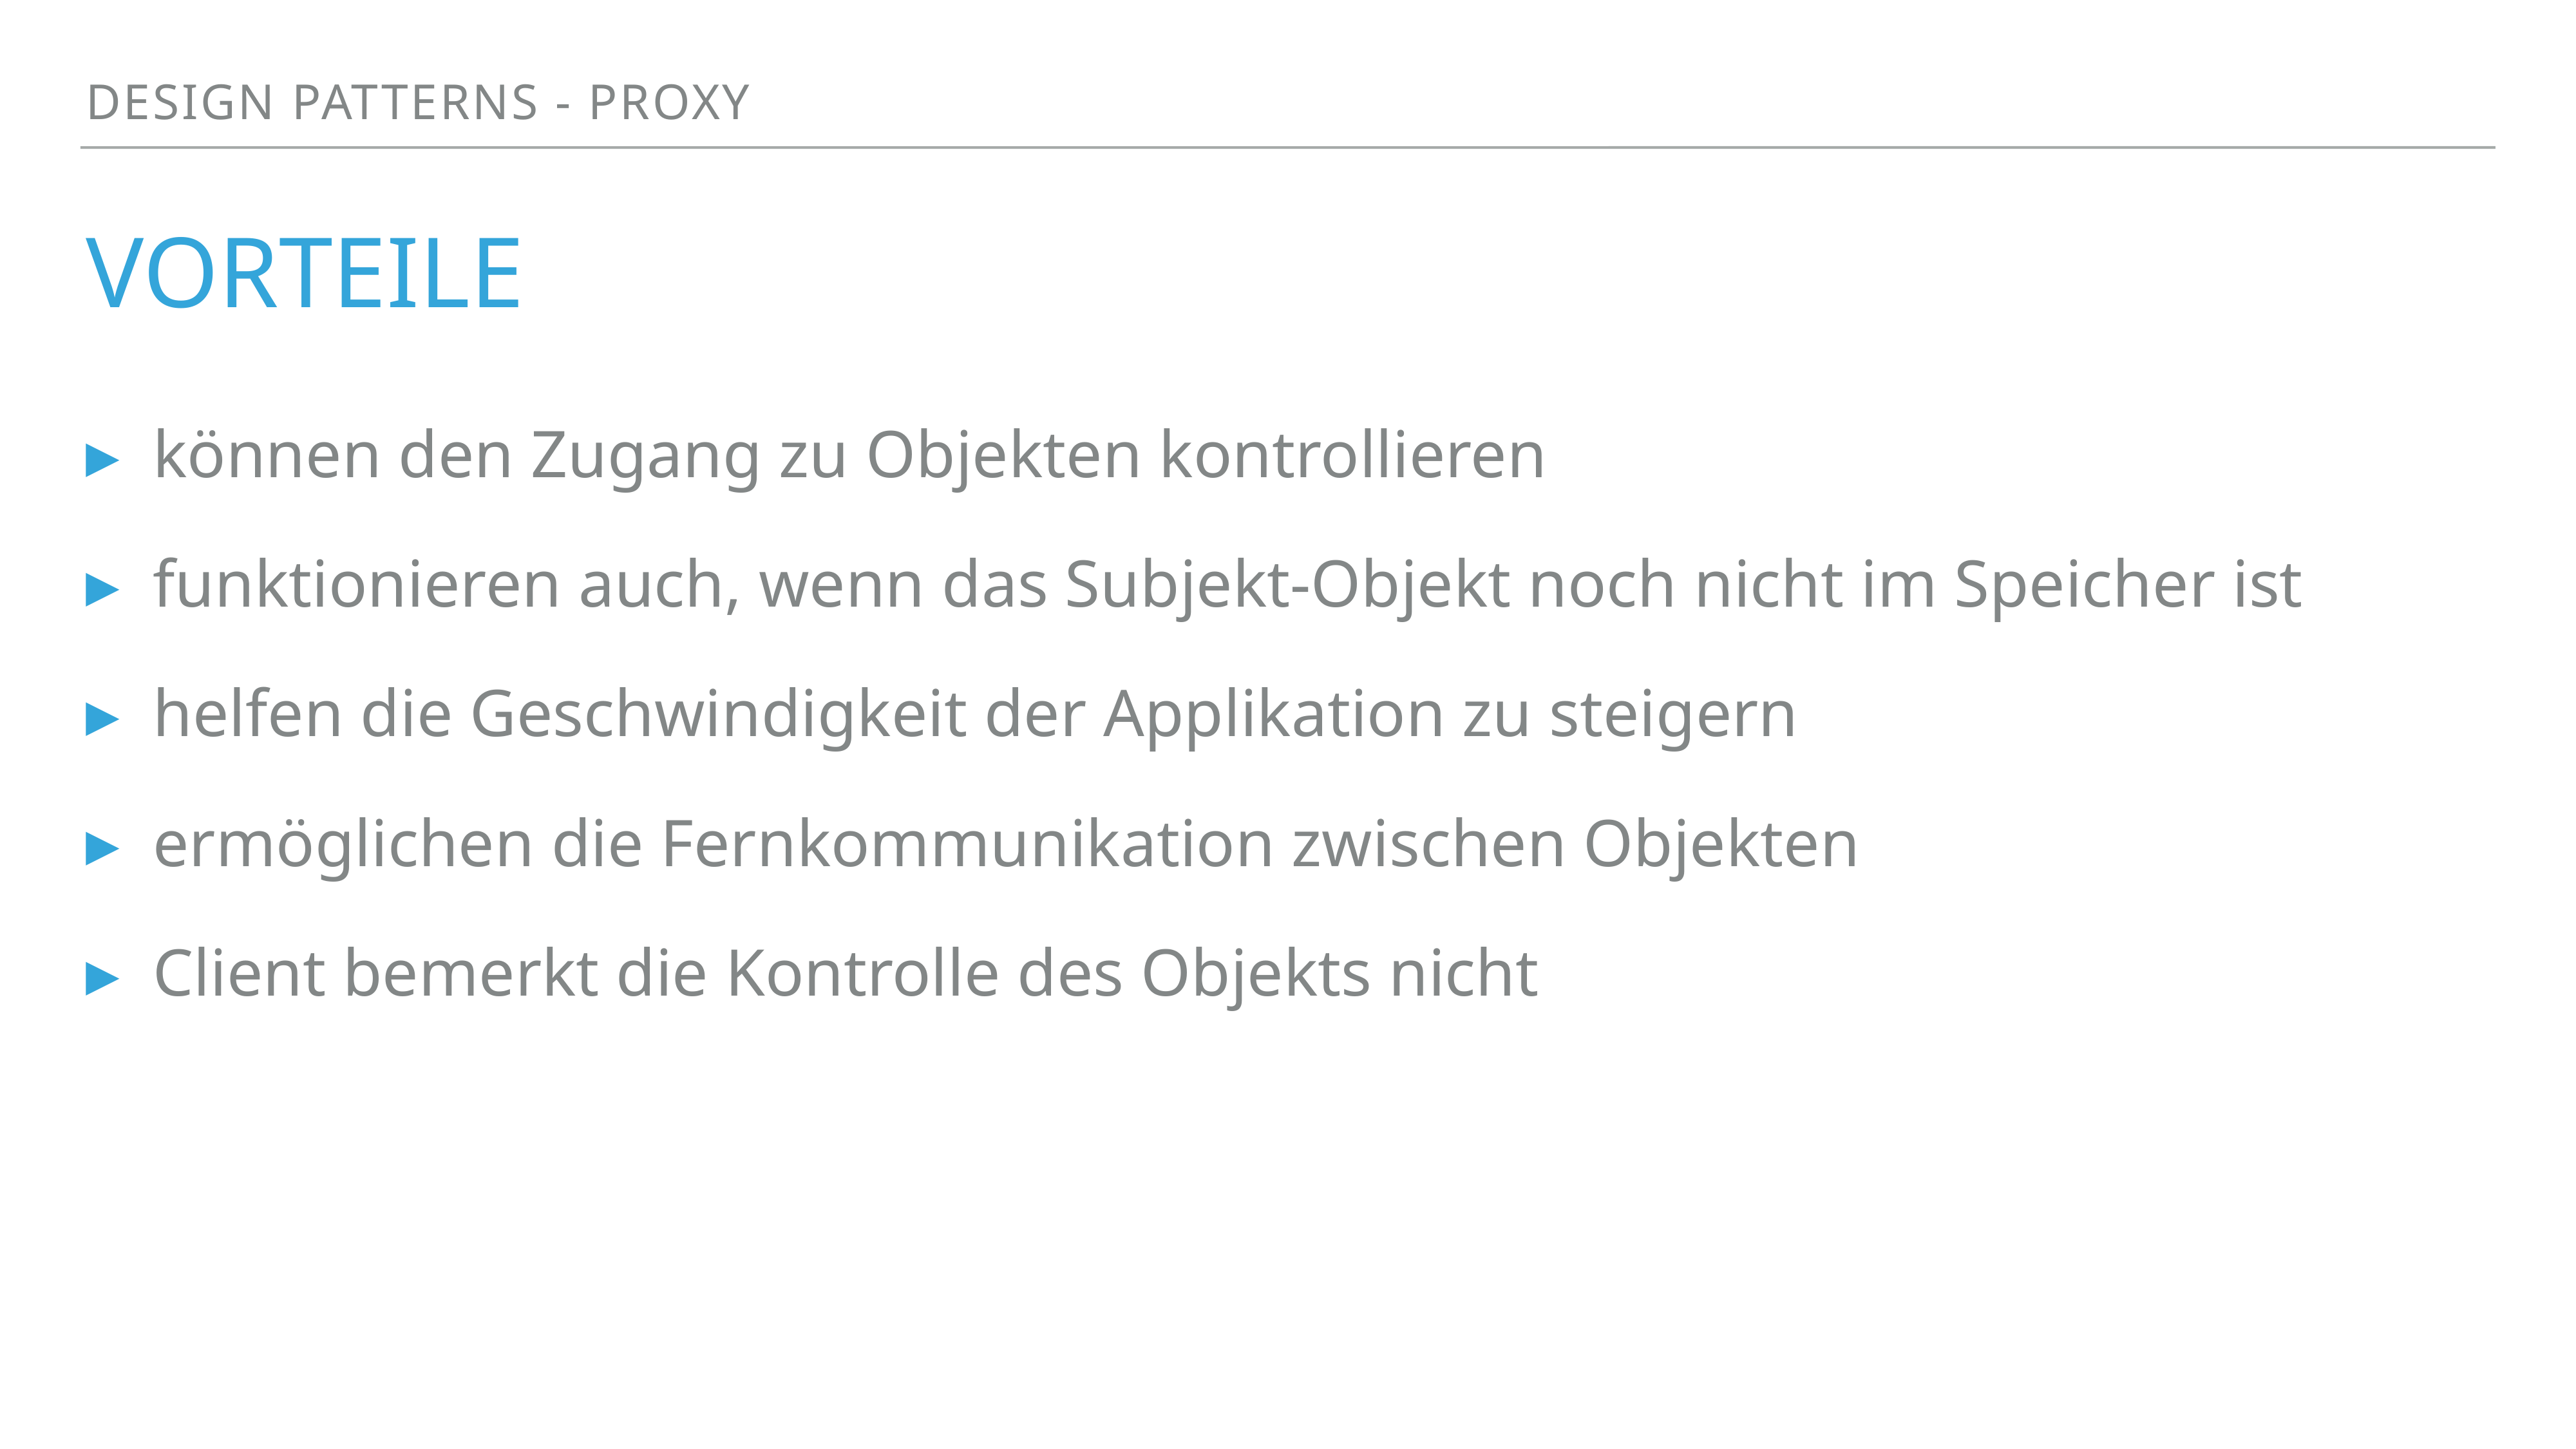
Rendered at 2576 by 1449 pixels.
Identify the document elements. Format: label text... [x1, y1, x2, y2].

title Vorteile [80, 227, 2496, 336]
list design patterns - proxy [80, 66, 2295, 135]
list können den Zugang zu Objekten kontrollieren funktionieren auch, wenn das Subjekt-Objekt noch nicht im Speicher ist helfen die Geschwindigkeit der Applikation zu steigern ermöglichen die Fernkommunikation zwischen Objekten Client bemerkt die Kontrolle des Objekts nicht [80, 407, 2496, 1316]
